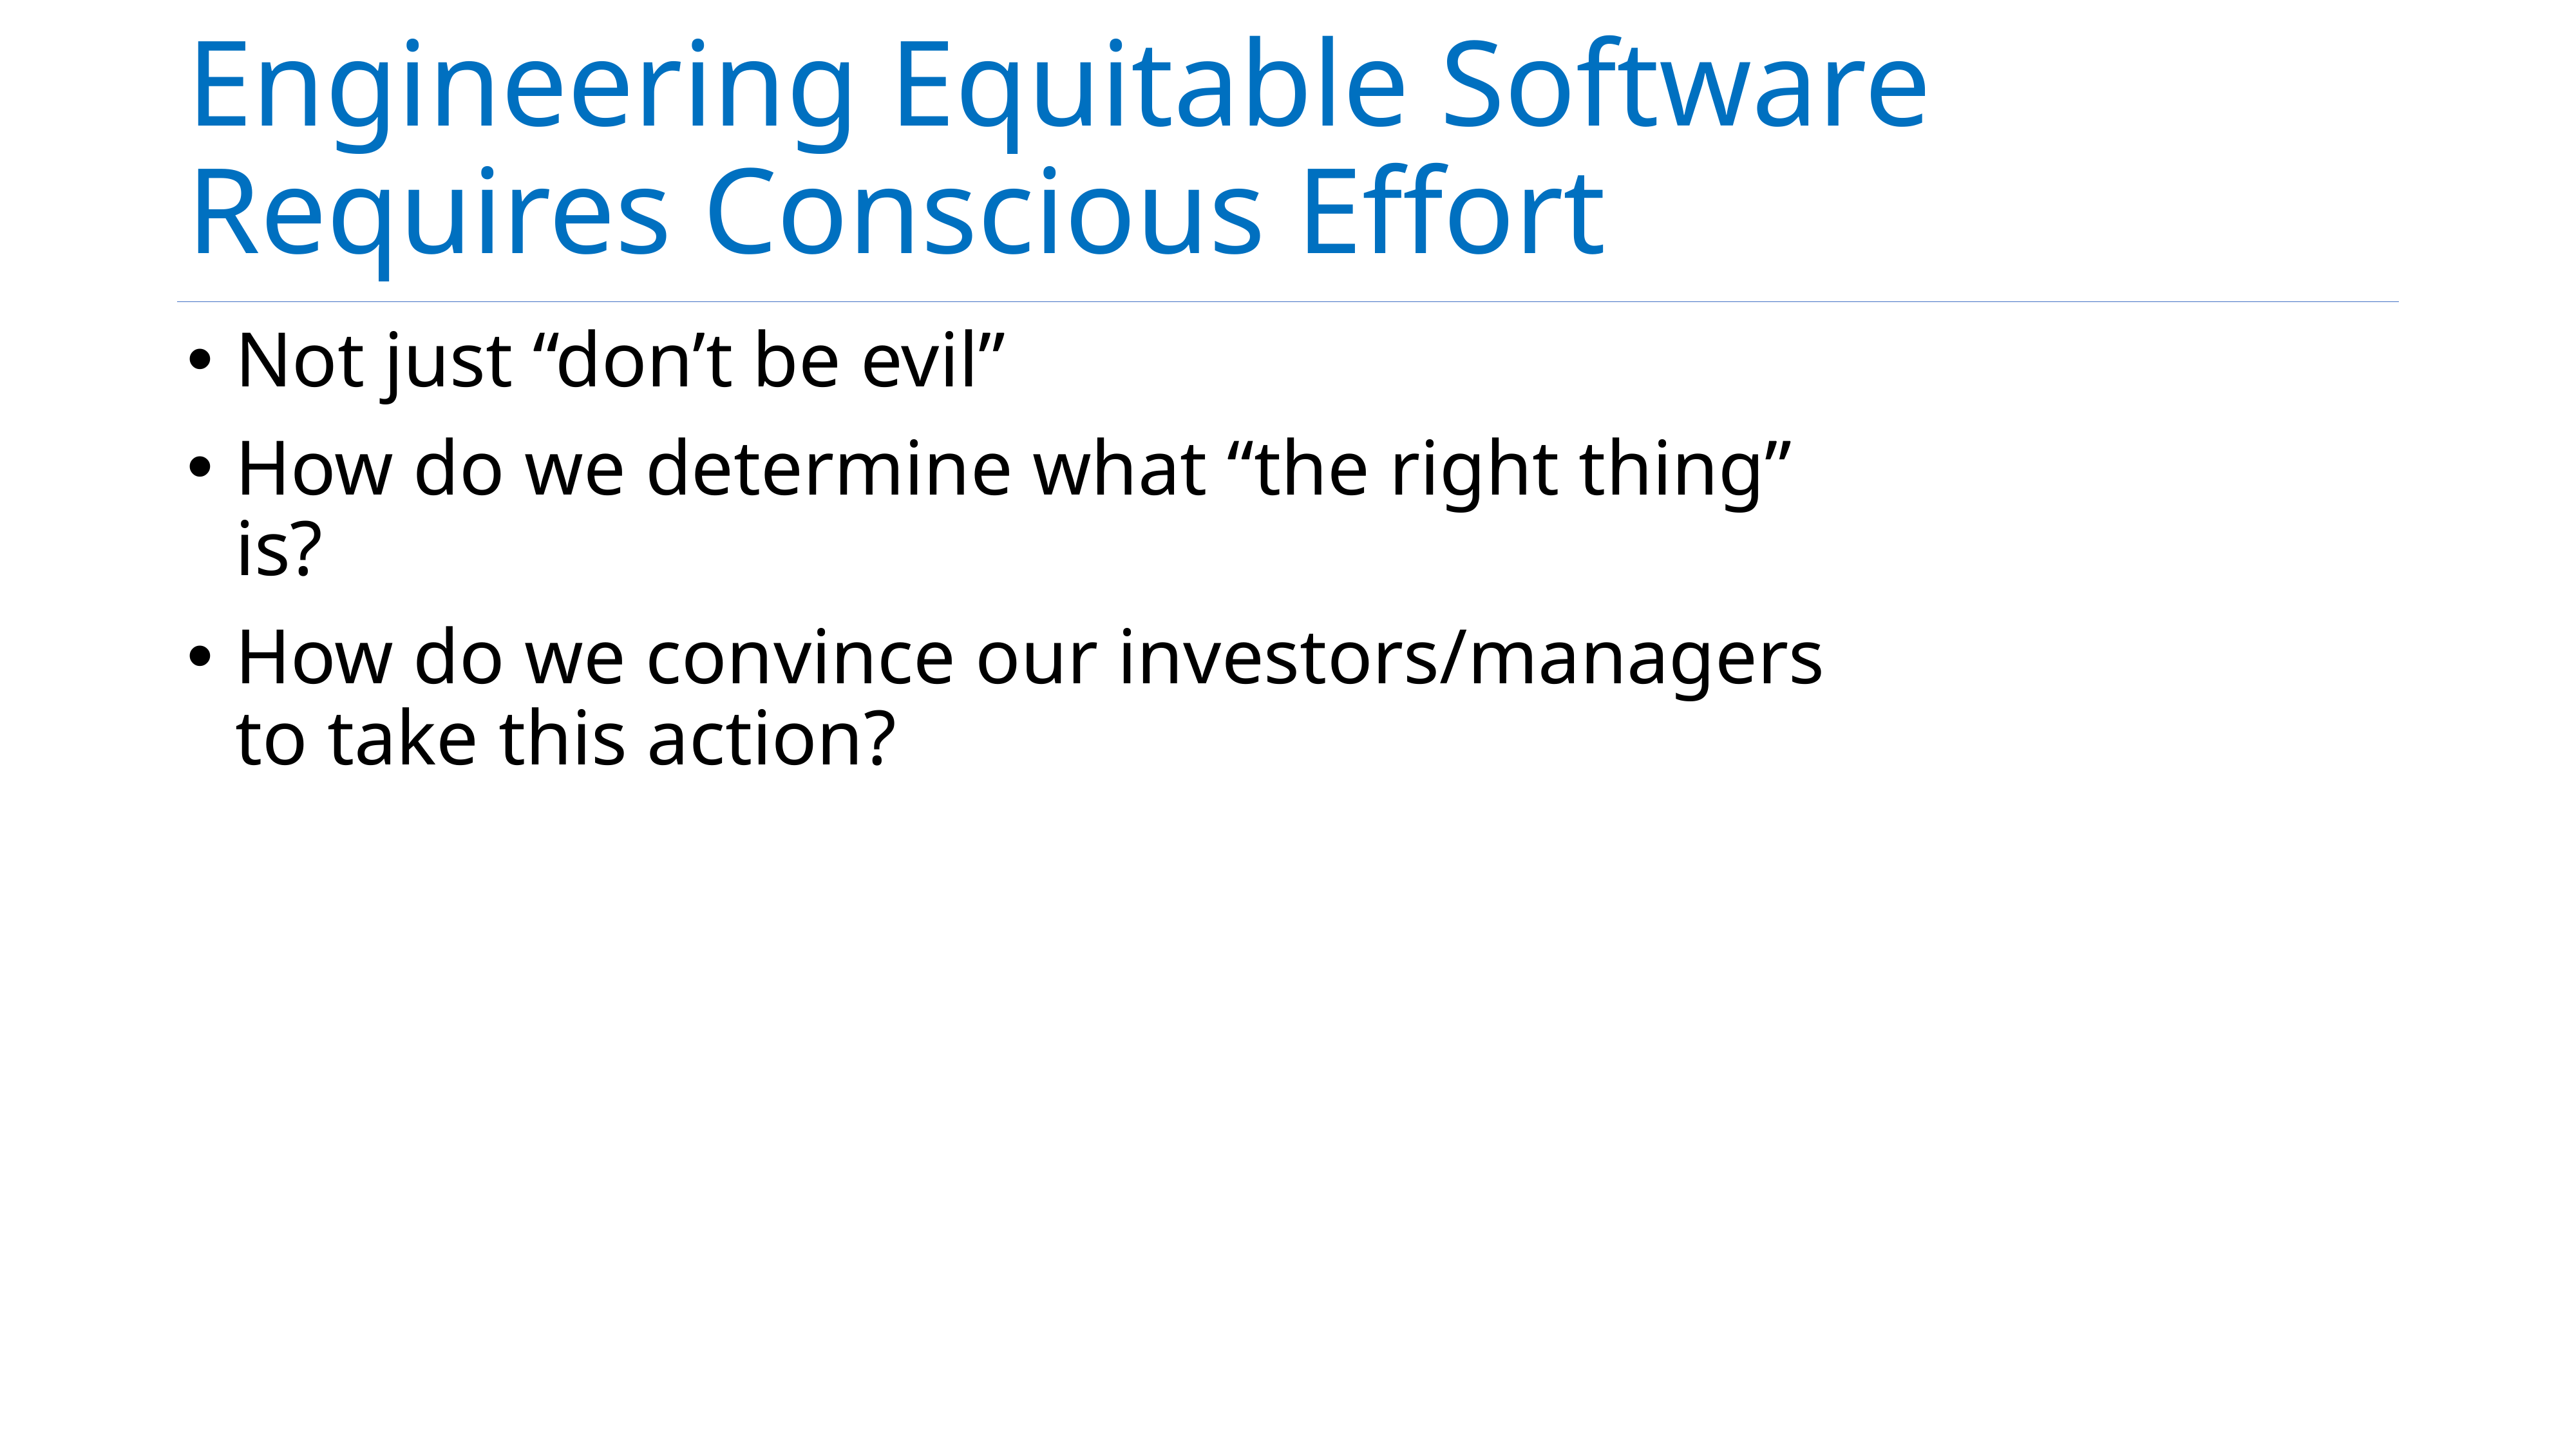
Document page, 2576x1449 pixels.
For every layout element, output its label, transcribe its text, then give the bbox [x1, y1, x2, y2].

list Not just “don’t be evil” How do we determine what “the right thing” is? How do we convince our investors/managers to take this action? [177, 317, 1844, 1236]
title Engineering Equitable Software Requires Conscious Effort [177, 3, 2399, 284]
